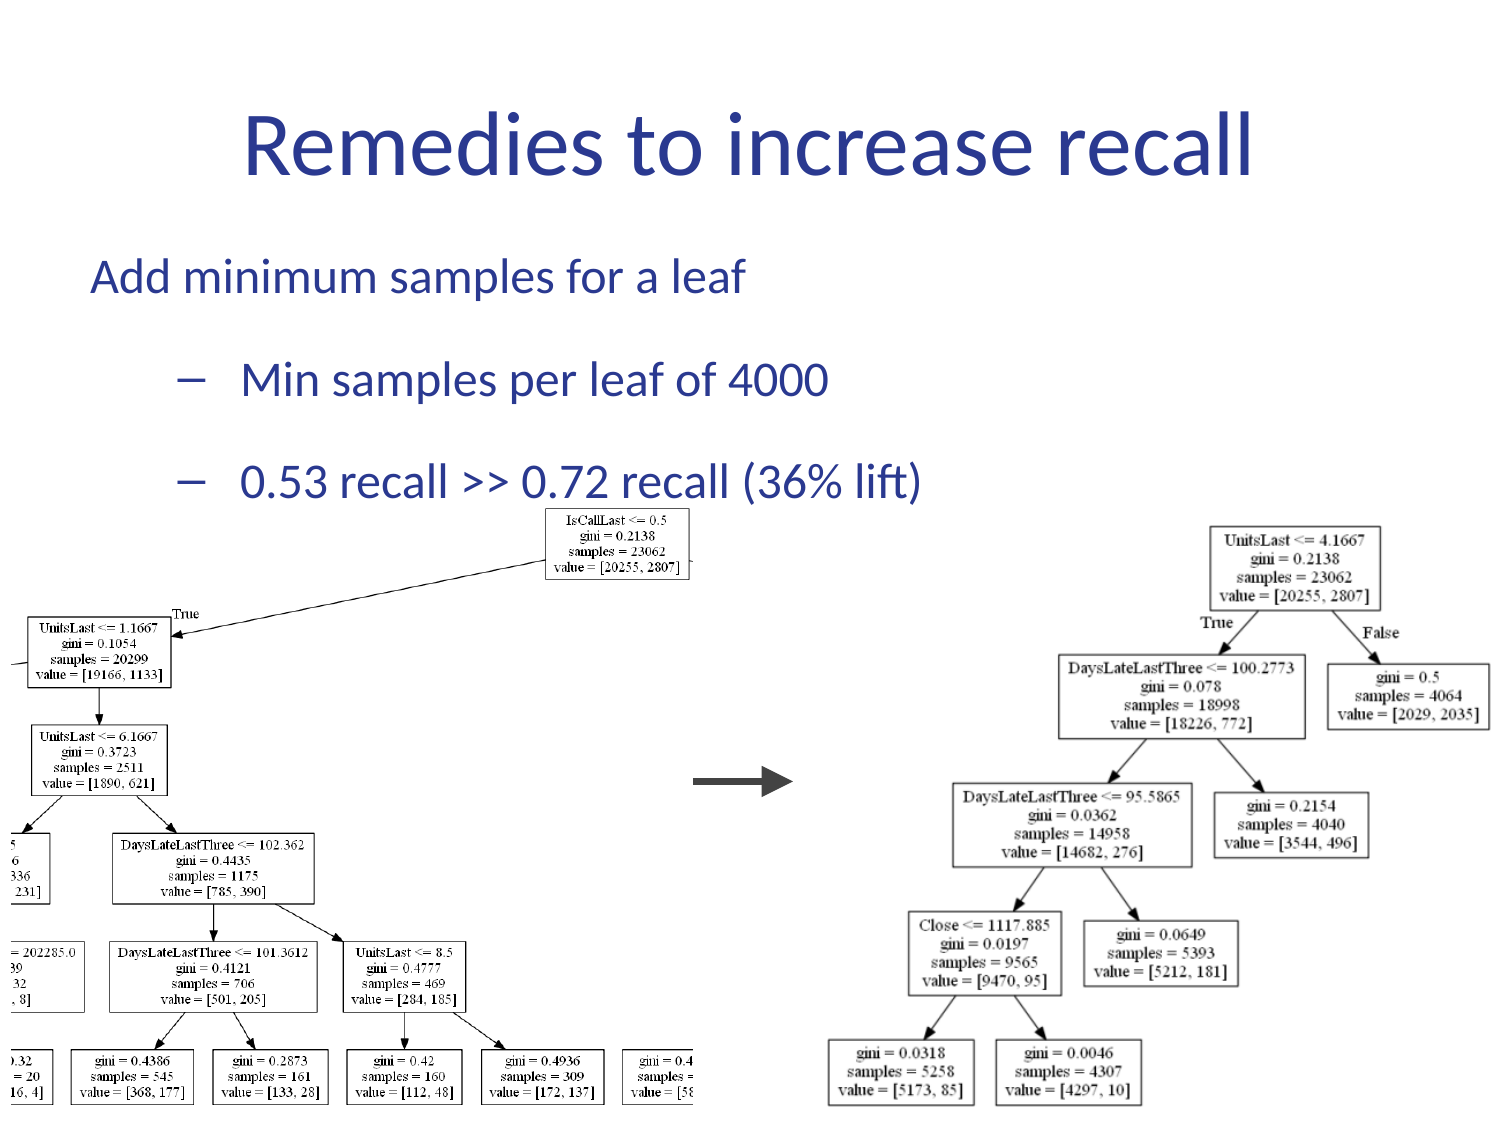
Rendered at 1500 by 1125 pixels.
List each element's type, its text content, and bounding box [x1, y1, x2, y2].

title Remedies to increase recall [75, 45, 1425, 219]
picture [11, 505, 693, 1108]
list Add minimum samples for a leaf Min samples per leaf of 4000 0.53 recall >> 0.72 recall (36% lift) [75, 219, 1425, 963]
picture [824, 524, 1493, 1108]
